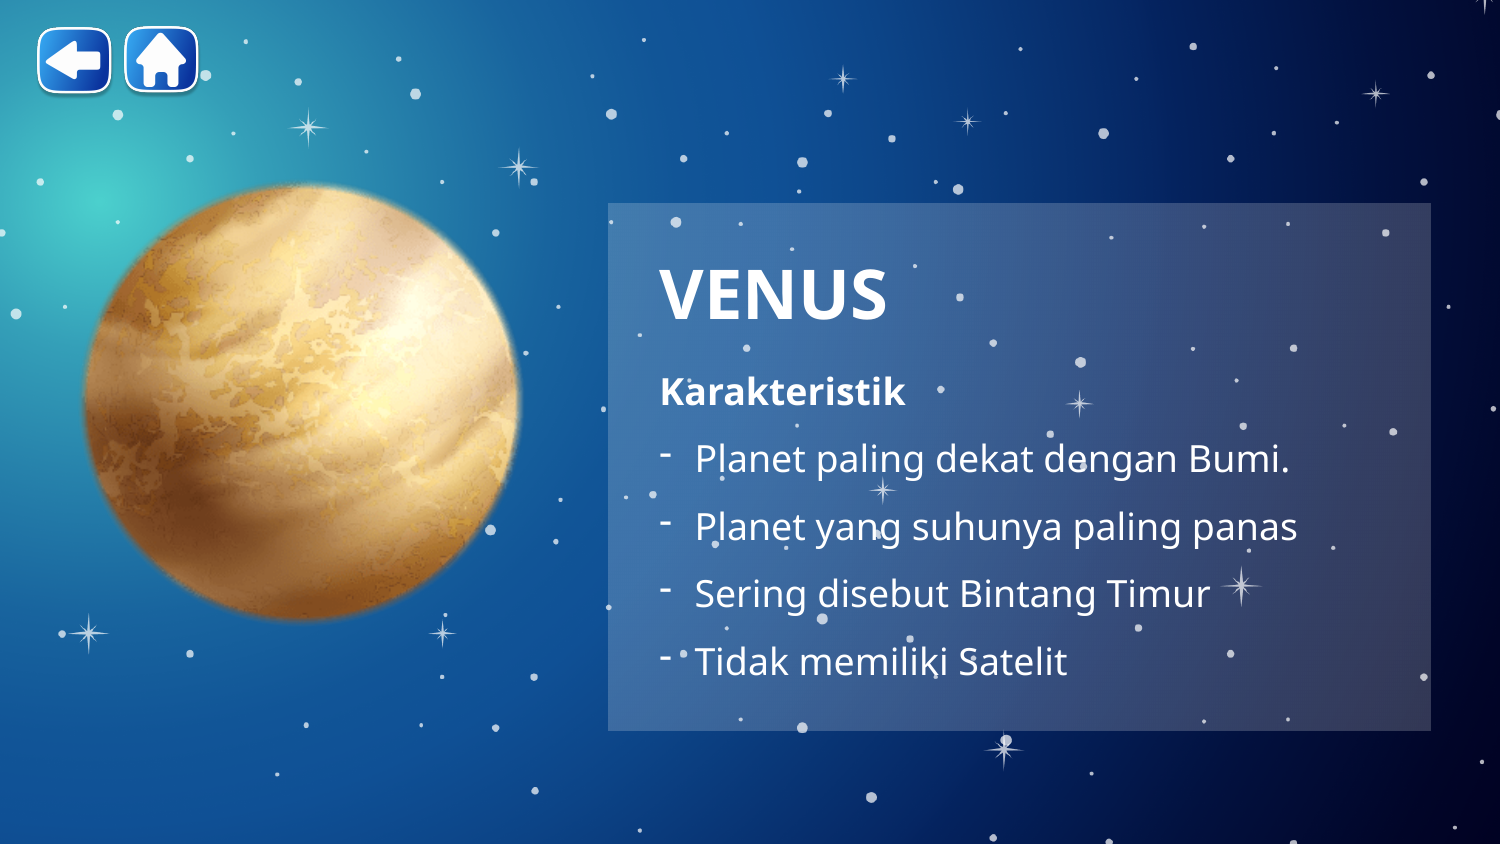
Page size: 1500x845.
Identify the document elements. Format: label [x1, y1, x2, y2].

picture [0, 0, 1500, 844]
text_box [644, 243, 1395, 689]
